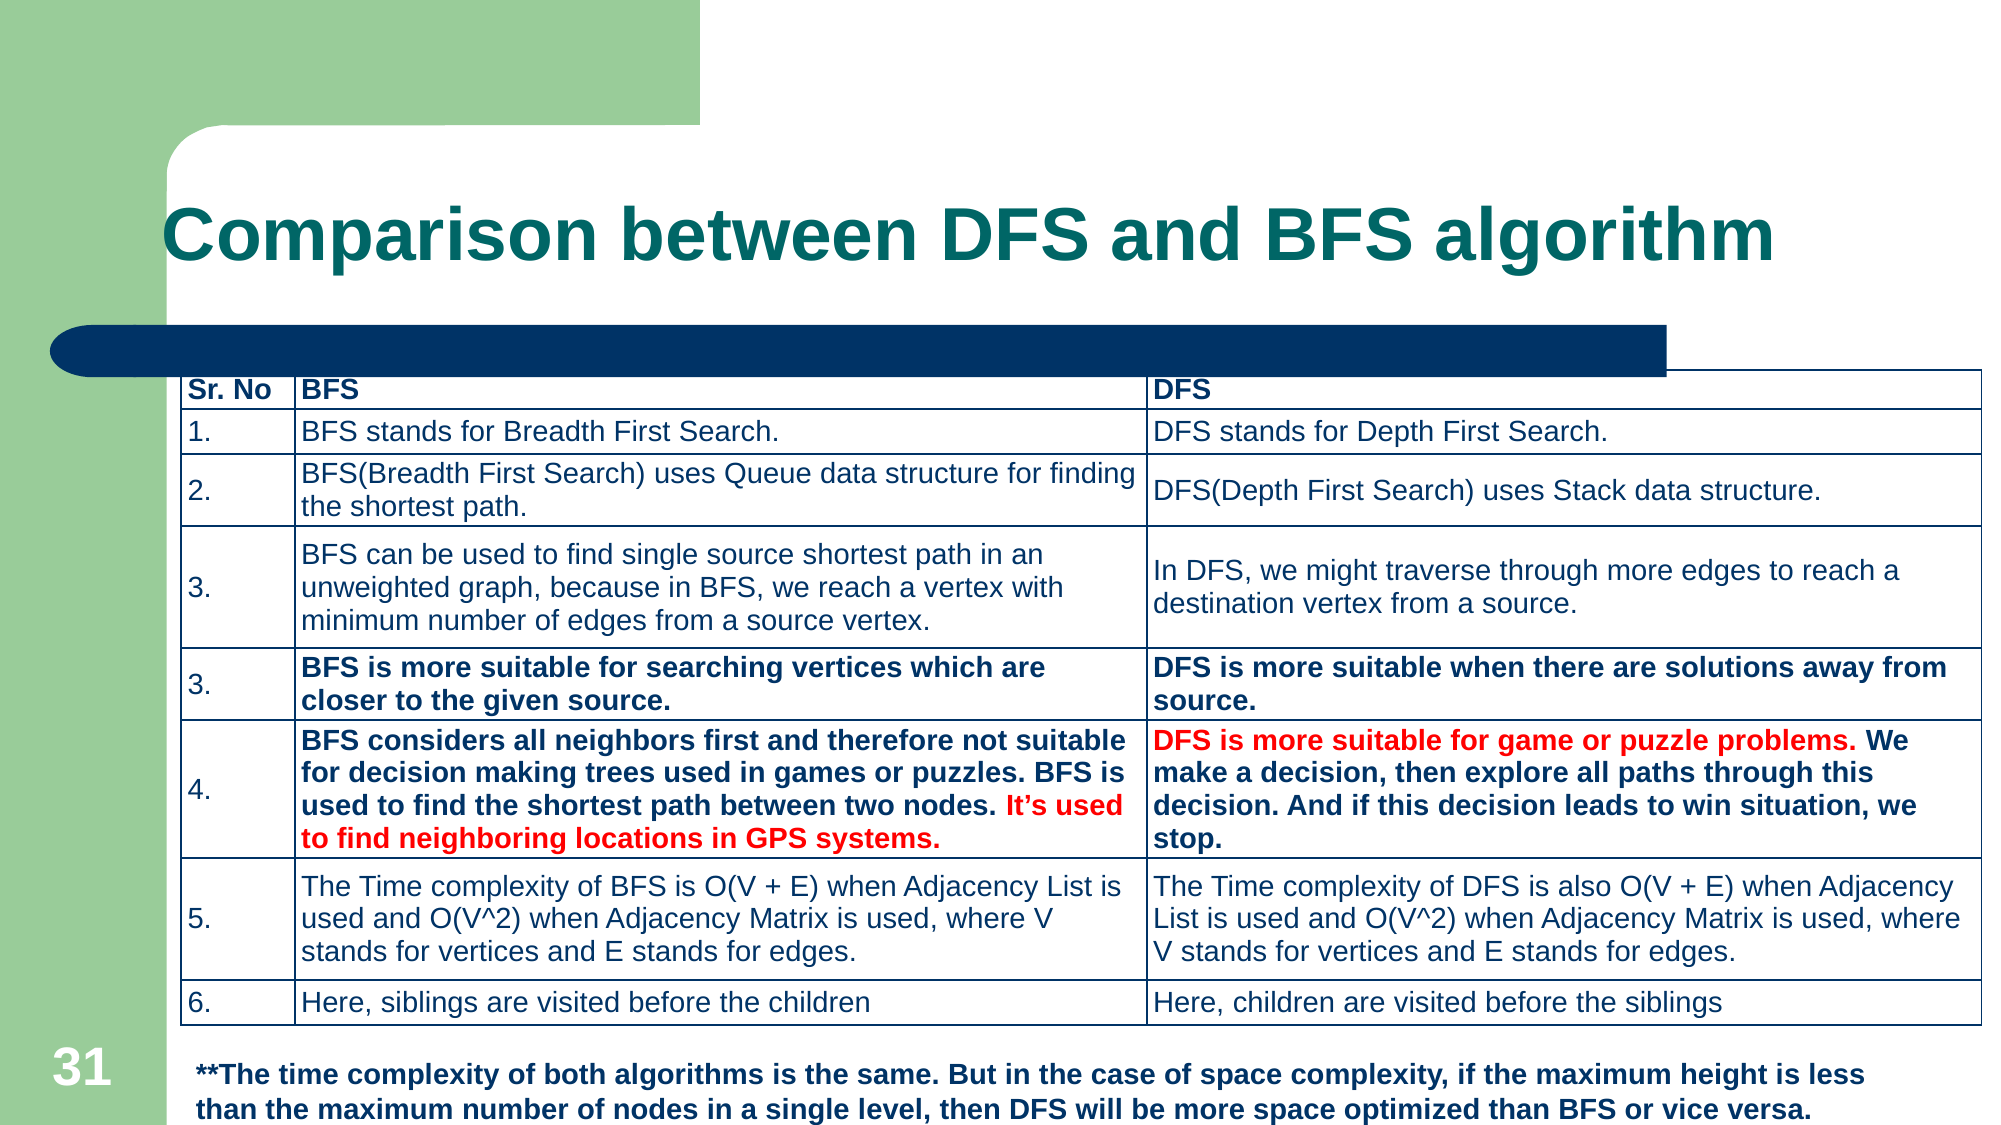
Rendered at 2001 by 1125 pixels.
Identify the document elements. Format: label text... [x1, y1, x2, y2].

table_cell 2. [182, 455, 294, 525]
title Comparison between DFS and BFS algorithm [146, 187, 1881, 375]
table_cell The Time complexity of BFS is O(V + E) when Adjacency List is used and O(V^2) when Adjacency Matrix is used, where V stands for vertices and E stands for edges. [296, 859, 1146, 979]
table_cell 3. [182, 527, 294, 647]
table_cell In DFS, we might traverse through more edges to reach a destination vertex from a source. [1148, 527, 1981, 647]
table_cell Here, children are visited before the siblings [1148, 981, 1981, 1024]
slide_number 31 [18, 1023, 147, 1105]
table_cell BFS can be used to find single source shortest path in an unweighted graph, because in BFS, we reach a vertex with minimum number of edges from a source vertex. [296, 527, 1146, 647]
table_cell DFS is more suitable when there are solutions away from source. [1148, 649, 1981, 719]
table_cell BFS considers all neighbors first and therefore not suitable for decision making trees used in games or puzzles. BFS is used to find the shortest path between two nodes. It’s used to find neighboring locations in GPS systems. [296, 721, 1146, 857]
table_cell 6. [182, 981, 294, 1024]
table_header DFS [1148, 371, 1981, 408]
text_box **The time complexity of both algorithms is the same. But in the case of space complexity, if the maximum height is less than the maximum number of nodes in a single level, then DFS will be more space optimized than BFS or vice versa. [181, 1048, 1942, 1125]
table_cell BFS(Breadth First Search) uses Queue data structure for finding the shortest path. [296, 455, 1146, 525]
table_cell The Time complexity of DFS is also O(V + E) when Adjacency List is used and O(V^2) when Adjacency Matrix is used, where V stands for vertices and E stands for edges. [1148, 859, 1981, 979]
table_cell DFS(Depth First Search) uses Stack data structure. [1148, 455, 1981, 525]
table_cell 3. [182, 649, 294, 719]
table_cell BFS is more suitable for searching vertices which are closer to the given source. [296, 649, 1146, 719]
table_cell Here, siblings are visited before the children [296, 981, 1146, 1024]
table_cell DFS is more suitable for game or puzzle problems. We make a decision, then explore all paths through this decision. And if this decision leads to win situation, we stop. [1148, 721, 1981, 857]
table_cell 5. [182, 859, 294, 979]
table_cell DFS stands for Depth First Search. [1148, 410, 1981, 453]
table_cell 1. [182, 410, 294, 453]
table_cell 4. [182, 721, 294, 857]
table_header BFS [296, 371, 1146, 408]
table_cell BFS stands for Breadth First Search. [296, 410, 1146, 453]
table_header Sr. No [182, 371, 294, 408]
